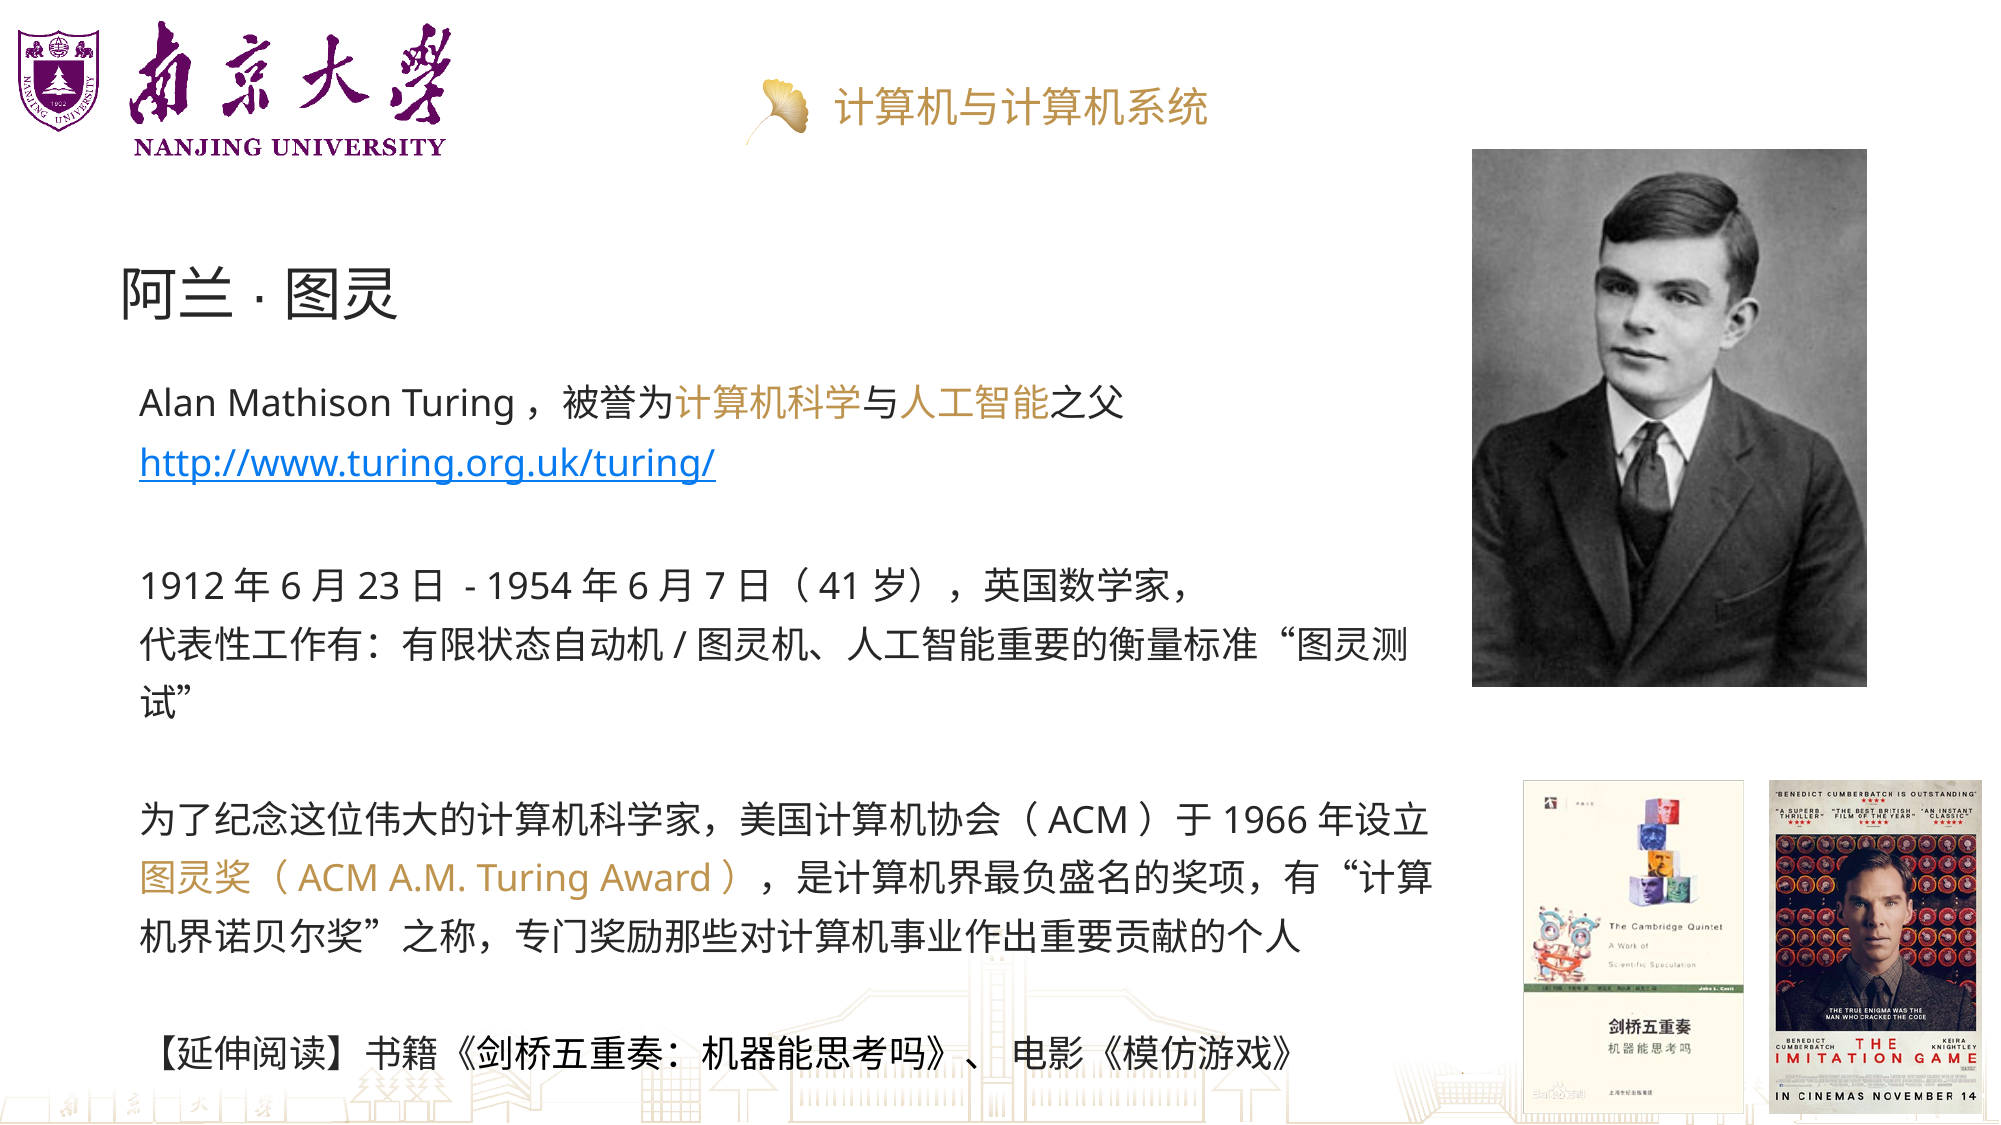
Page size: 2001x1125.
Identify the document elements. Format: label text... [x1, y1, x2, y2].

picture [18, 21, 451, 160]
picture [1769, 780, 1982, 1114]
picture [1523, 780, 1744, 1114]
picture [1472, 149, 1867, 687]
picture [731, 64, 830, 169]
text_box 计算机与计算机系统 [818, 73, 1224, 139]
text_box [116, 249, 1473, 1077]
